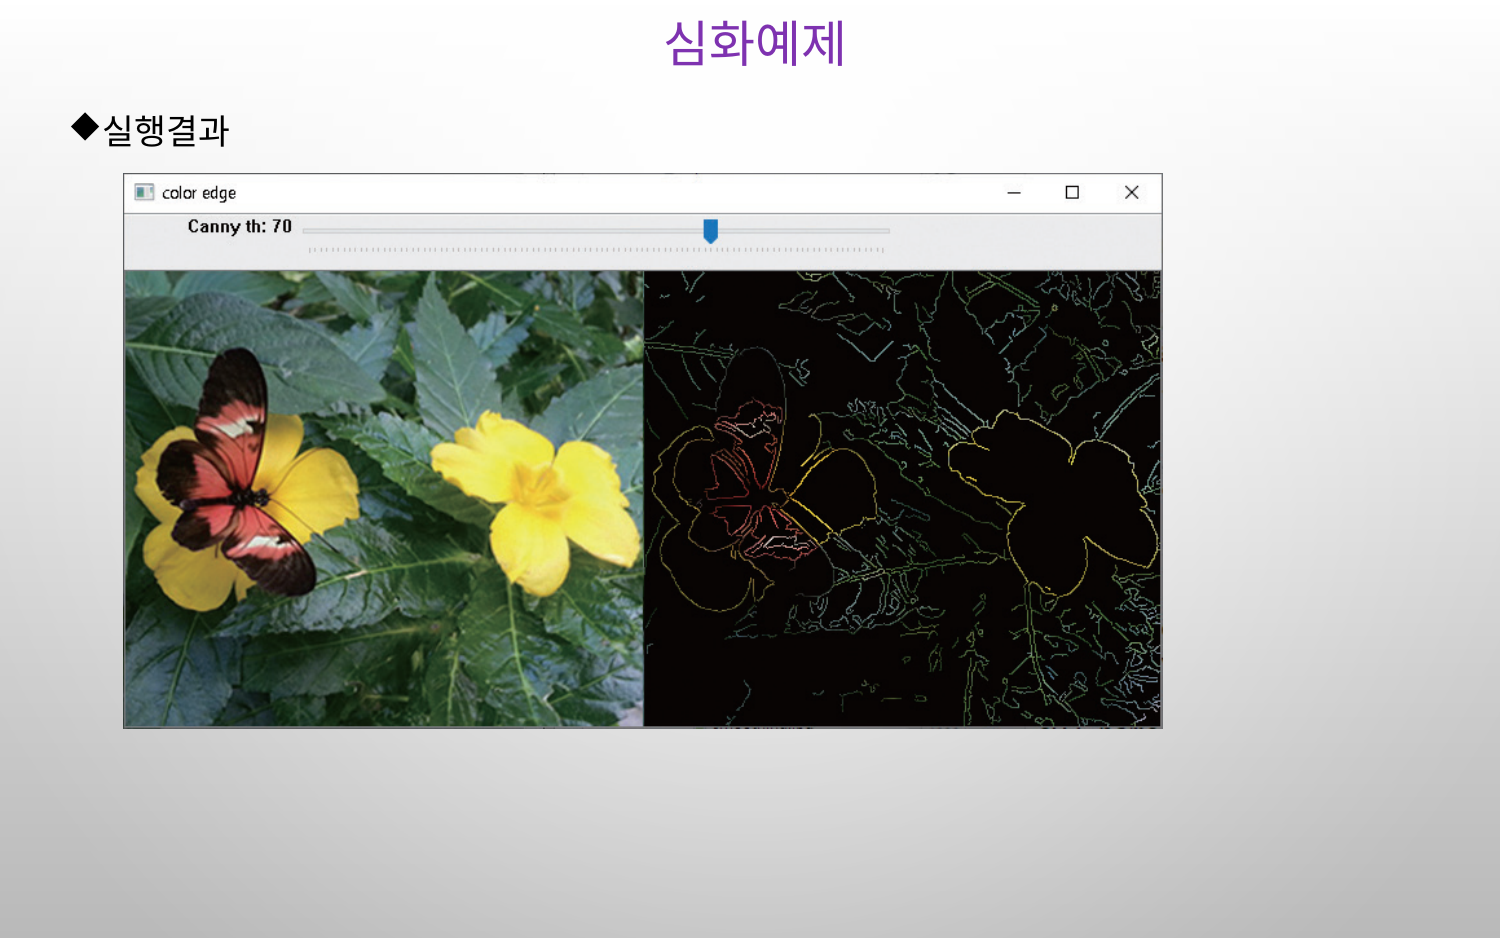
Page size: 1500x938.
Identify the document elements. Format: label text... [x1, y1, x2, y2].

list 실행결과 [53, 94, 1459, 918]
title 심화예제 [53, 3, 1459, 89]
picture [0, 0, 1500, 938]
